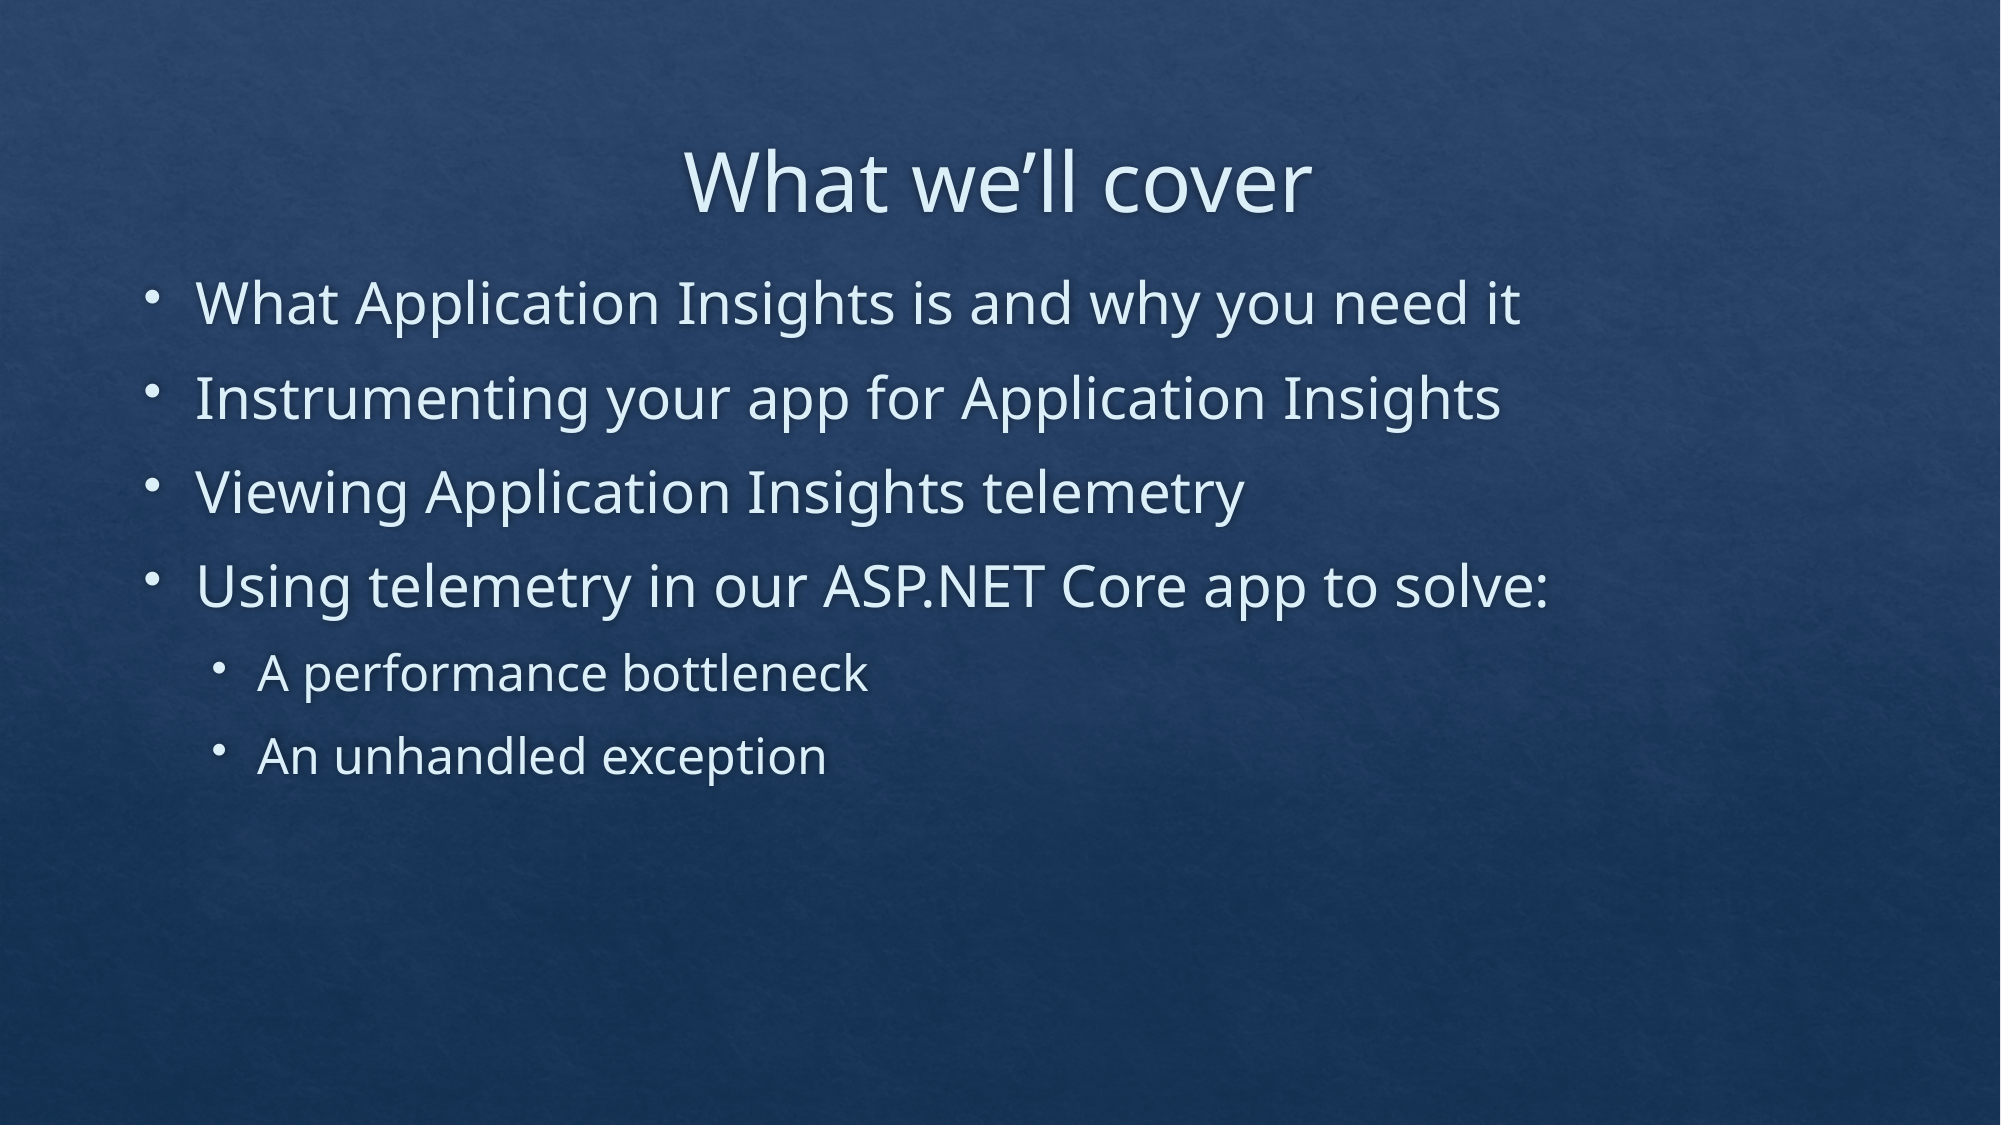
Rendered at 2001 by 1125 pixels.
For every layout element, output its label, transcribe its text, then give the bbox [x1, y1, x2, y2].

title What we’ll cover [149, 99, 1849, 254]
list What Application Insights is and why you need it Instrumenting your app for Application Insights Viewing Application Insights telemetry Using telemetry in our ASP.NET Core app to solve: A performance bottleneck An unhandled exception [124, 259, 1876, 934]
